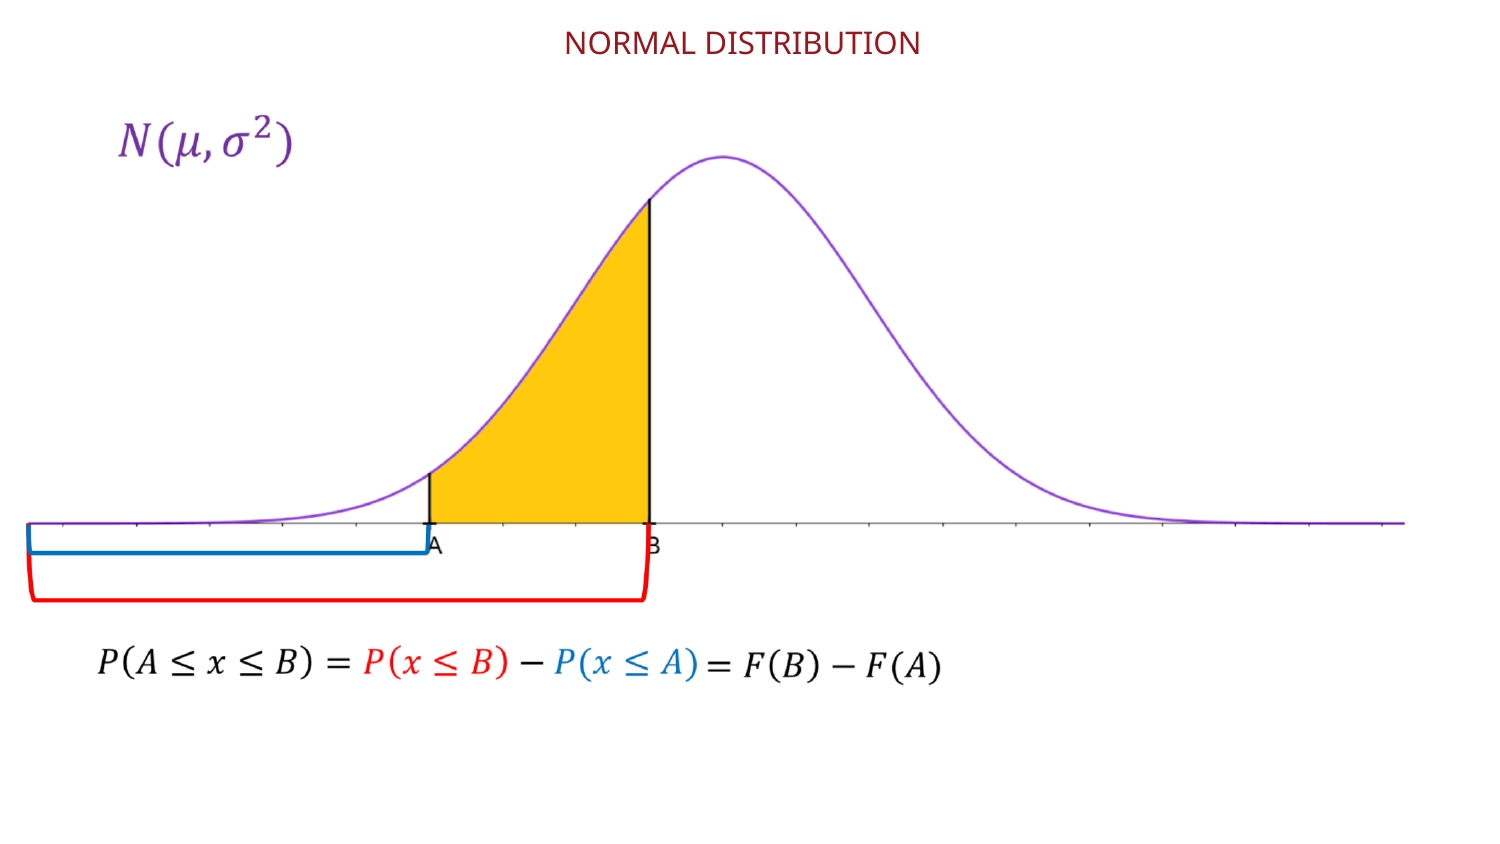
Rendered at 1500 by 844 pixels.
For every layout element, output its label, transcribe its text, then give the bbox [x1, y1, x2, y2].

picture [24, 101, 1476, 696]
text_box NORMAL DISTRIBUTION [469, 8, 1016, 76]
